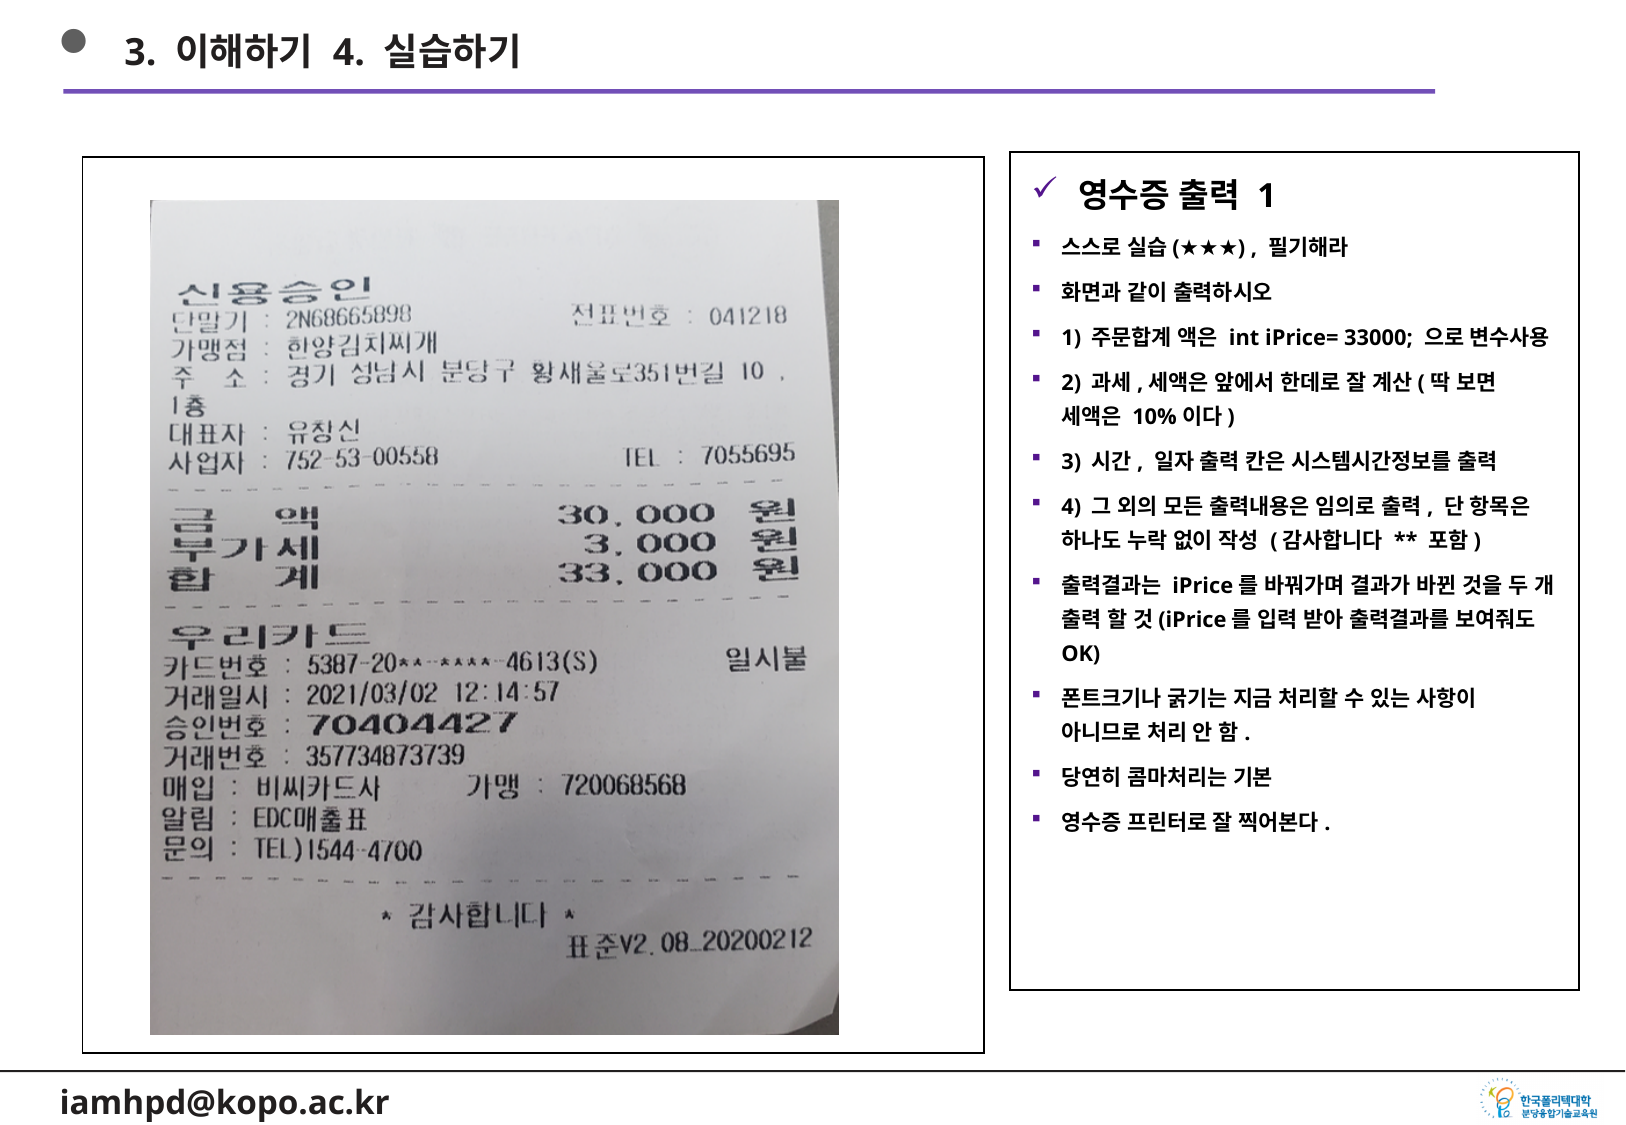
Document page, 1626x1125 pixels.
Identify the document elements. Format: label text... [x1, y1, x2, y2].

picture [1476, 1073, 1604, 1125]
text_box 3. 이해하기 4. 실습하기 [109, 20, 943, 93]
picture [150, 200, 839, 1036]
text_box 영수증 출력 1 스스로 실습(★★★) , 필기해라 화면과 같이 출력하시오 1) 주문합계 액은 int iPrice= 33000; 으로 변수사용 2) 과세,세액은 앞에서 한데로 잘 계산(딱 보면 세액은 10%이다) 3) 시간, 일자 출력 칸은 시스템시간정보를 출력 4) 그 외의 모든 출력내용은 임의로 출력, 단 항목은 하나도 누락 없이 작성 (감사합니다 ** 포함) 출력결과는 iPrice를 바꿔가며 결과가 바뀐 것을 두 개 출력 할 것(iPrice를 입력 받아 출력결과를 보여줘도 OK) 폰트크기나 굵기는 지금 처리할 수 있는 사항이 아니므로 처리 안 함. 당연히 콤마처리는 기본 영수증 프린터로 잘 찍어본다. [1010, 152, 1580, 991]
text_box [82, 156, 984, 1054]
